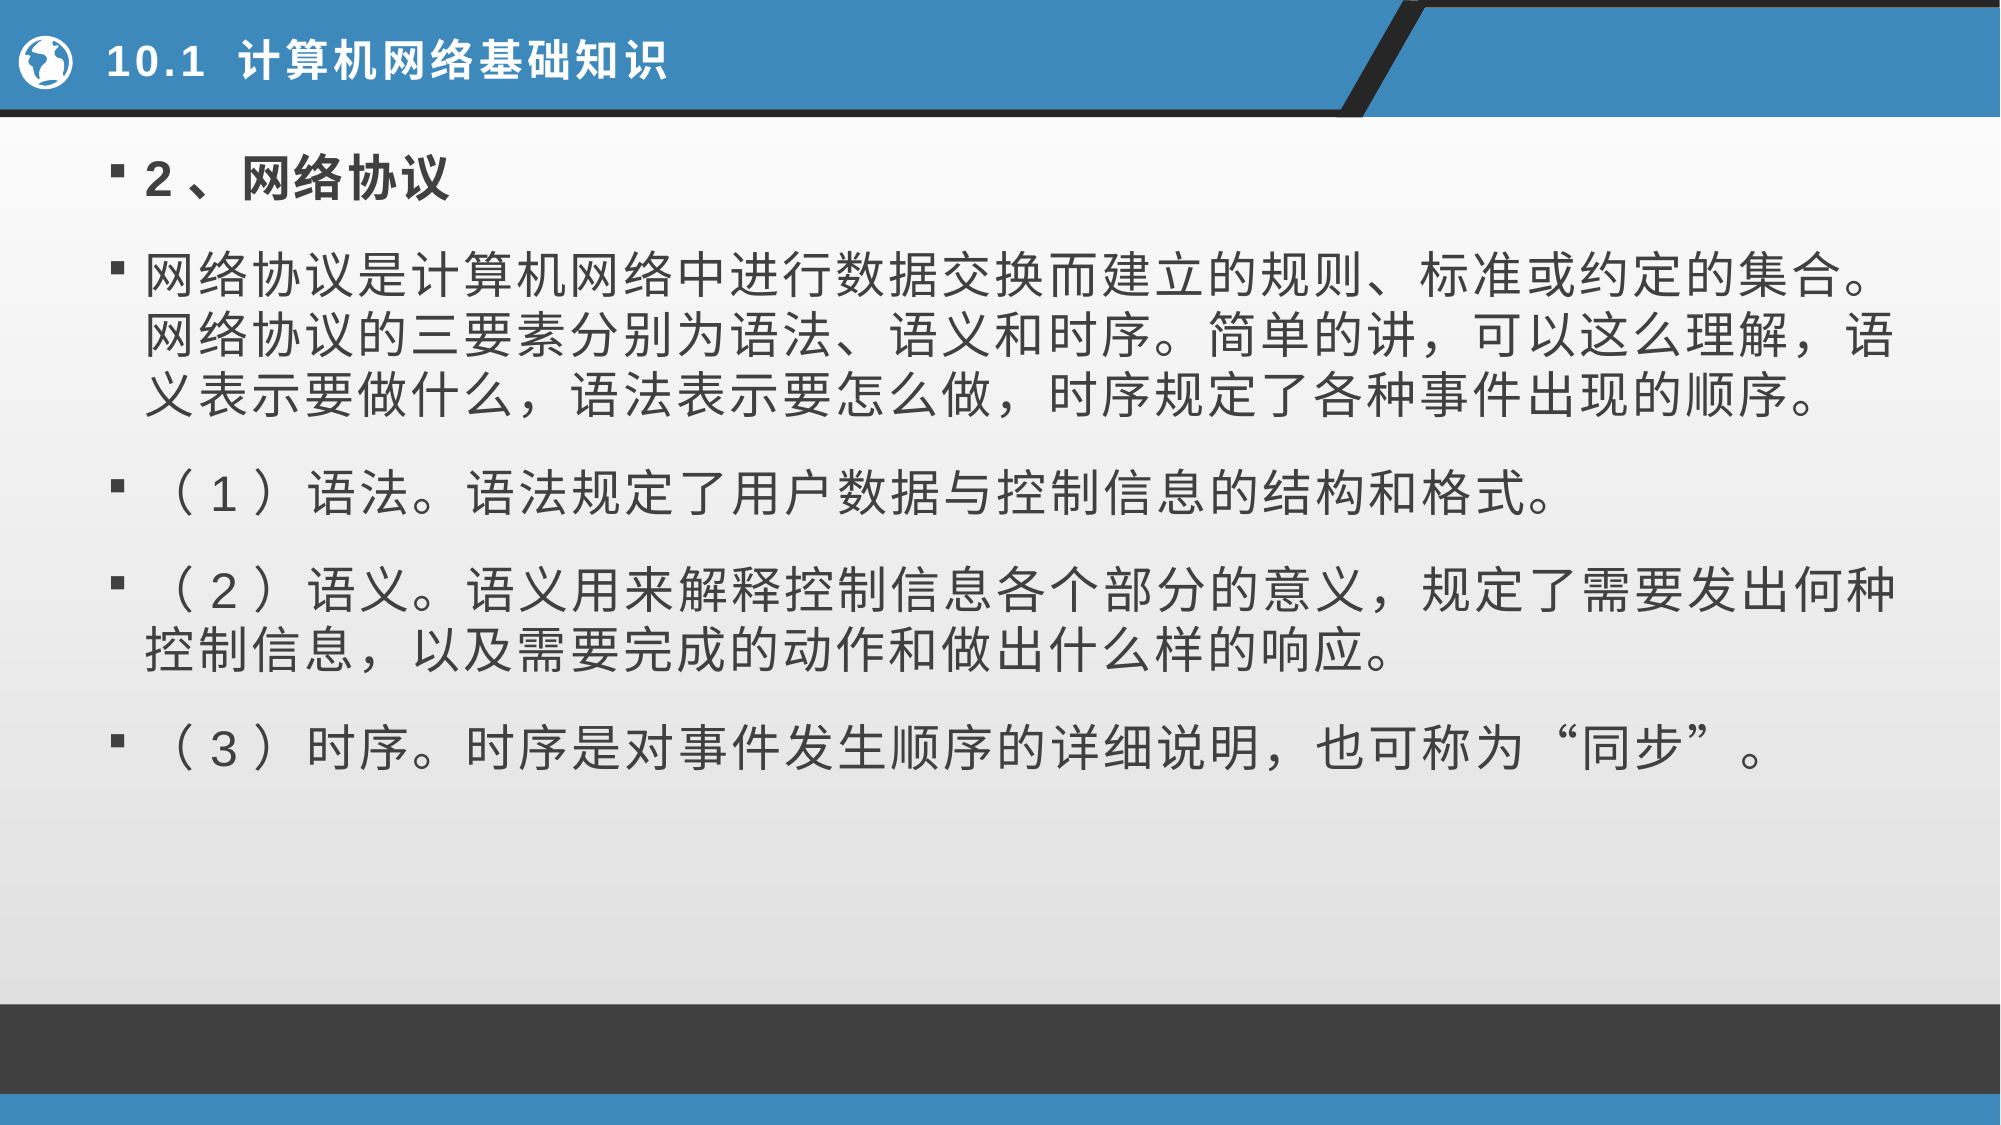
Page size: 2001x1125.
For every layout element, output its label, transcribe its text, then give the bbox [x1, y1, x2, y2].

list 2、网络协议 网络协议是计算机网络中进行数据交换而建立的规则、标准或约定的集合。网络协议的三要素分别为语法、语义和时序。简单的讲，可以这么理解，语义表示要做什么，语法表示要怎么做，时序规定了各种事件出现的顺序。 （1）语法。语法规定了用户数据与控制信息的结构和格式。 （2）语义。语义用来解释控制信息各个部分的意义，规定了需要发出何种控制信息，以及需要完成的动作和做出什么样的响应。 （3）时序。时序是对事件发生顺序的详细说明，也可称为“同步”。 [90, 146, 1921, 976]
title 10.1 计算机网络基础知识 [90, 0, 977, 146]
